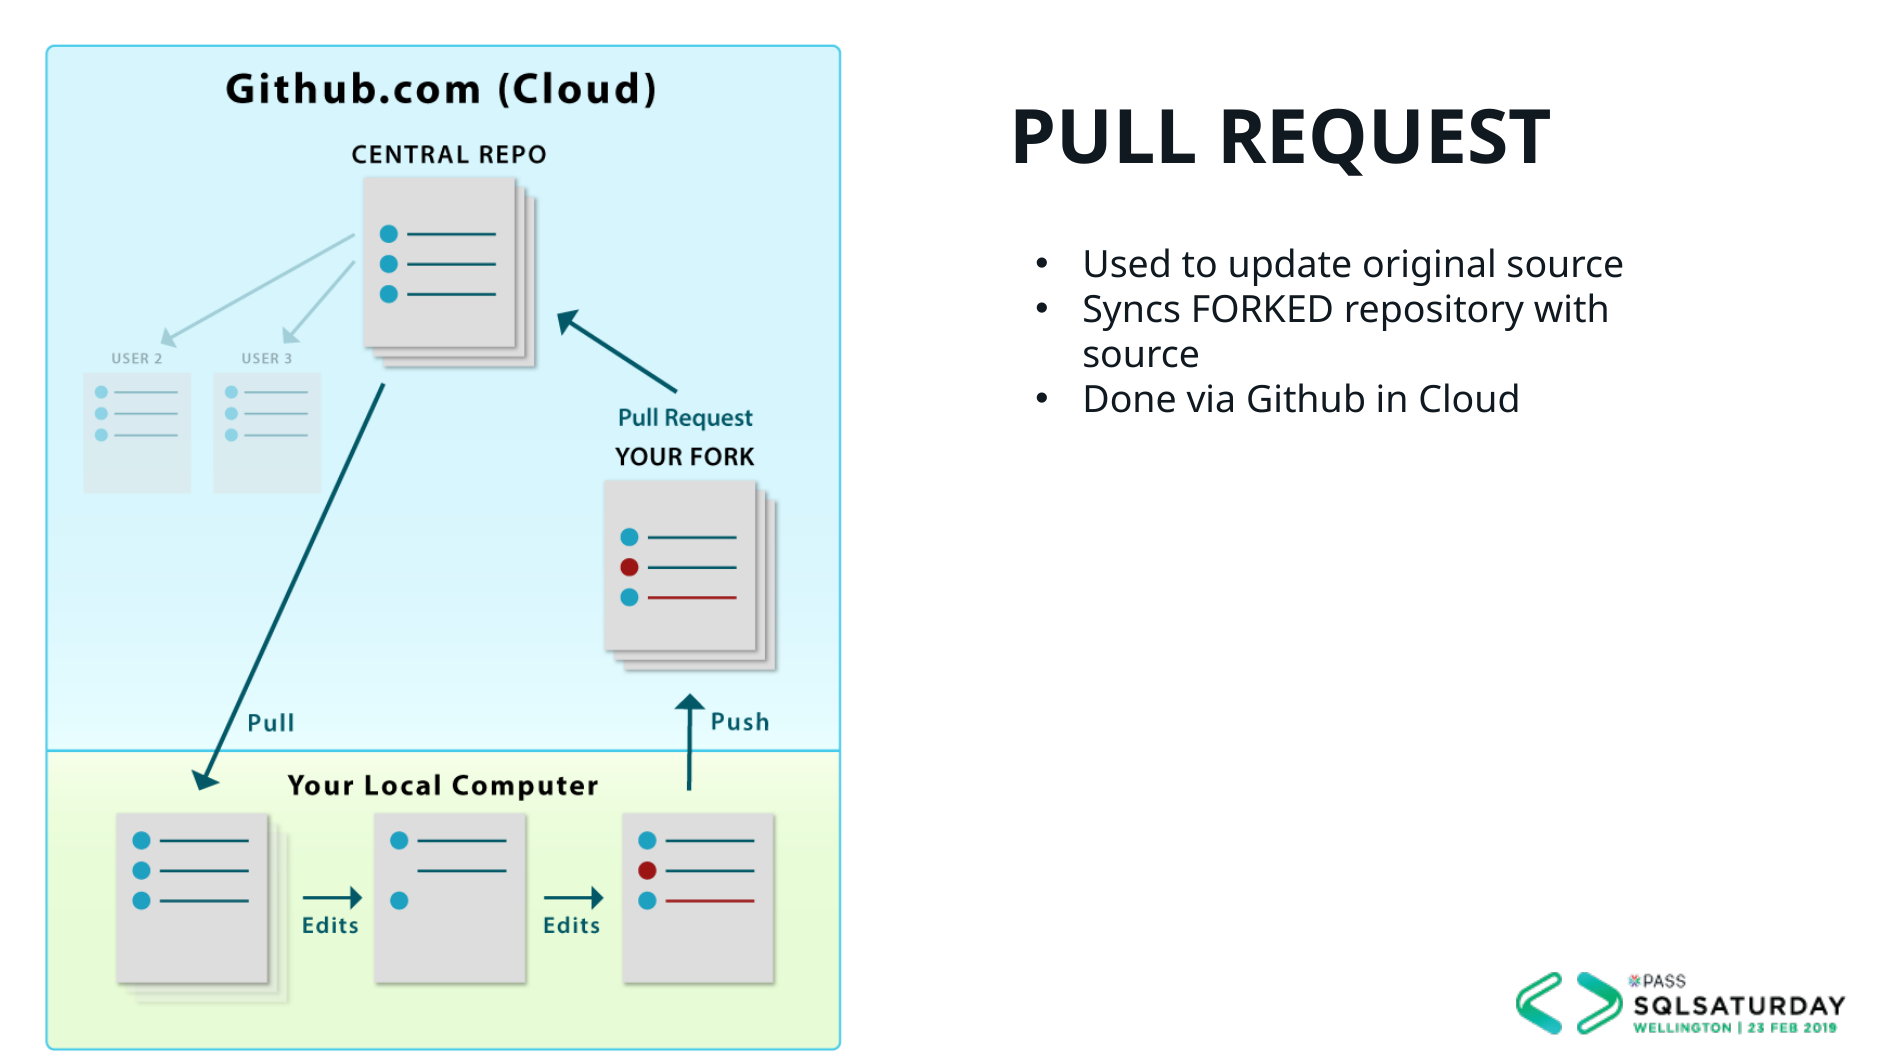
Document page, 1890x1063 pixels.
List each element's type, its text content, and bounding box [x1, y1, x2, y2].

picture [1515, 971, 1890, 1036]
text_box Used to update original source Syncs FORKED repository with source Done via Github in Cloud [1020, 233, 1733, 428]
picture [28, 34, 855, 1063]
text_box PULL REQUEST [994, 80, 1682, 186]
